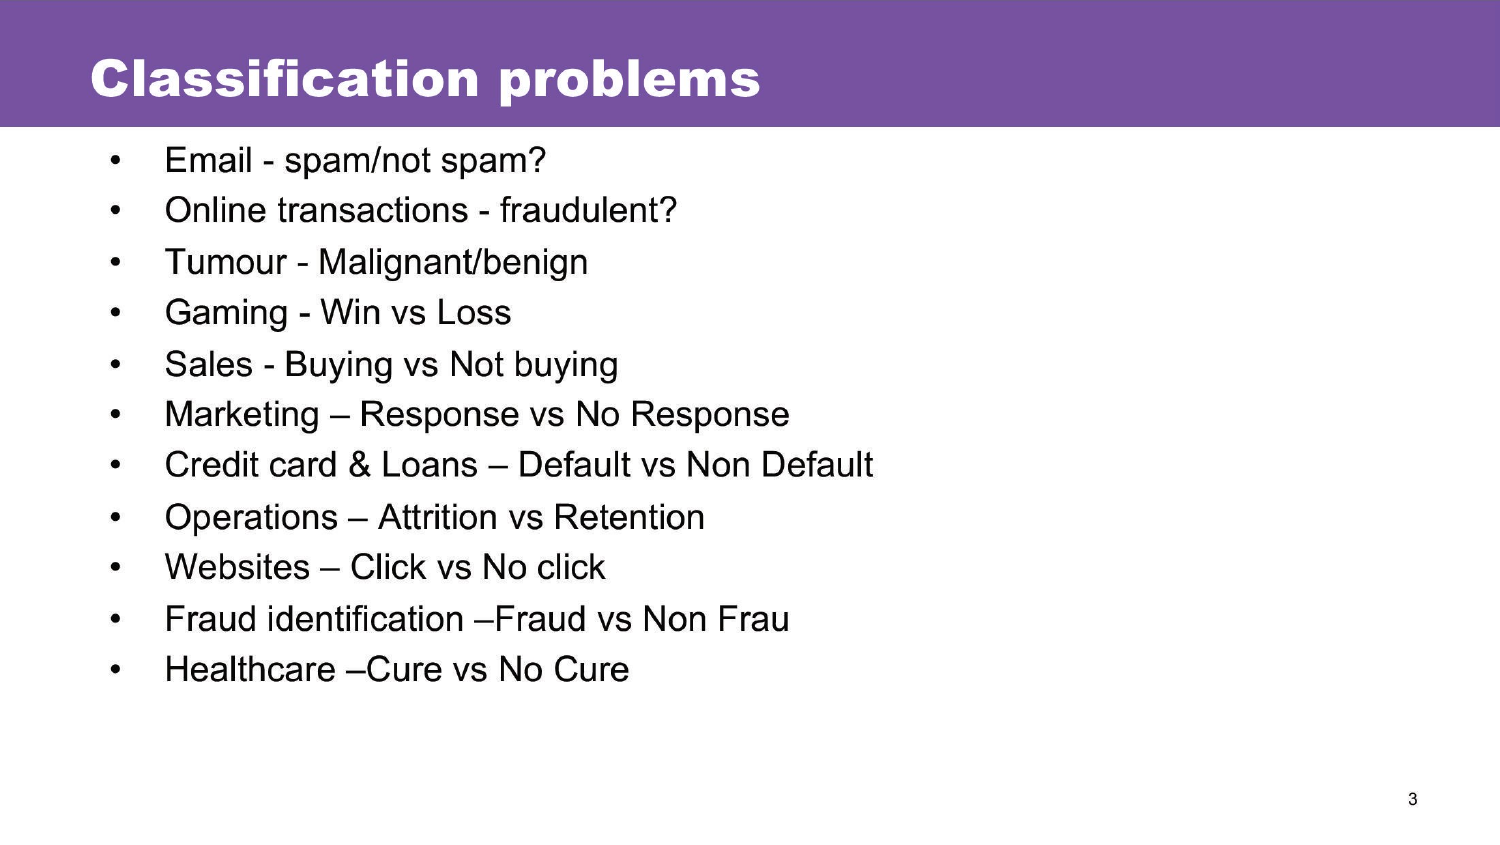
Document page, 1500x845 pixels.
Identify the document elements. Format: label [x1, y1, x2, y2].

text_box [0, 0, 1500, 845]
